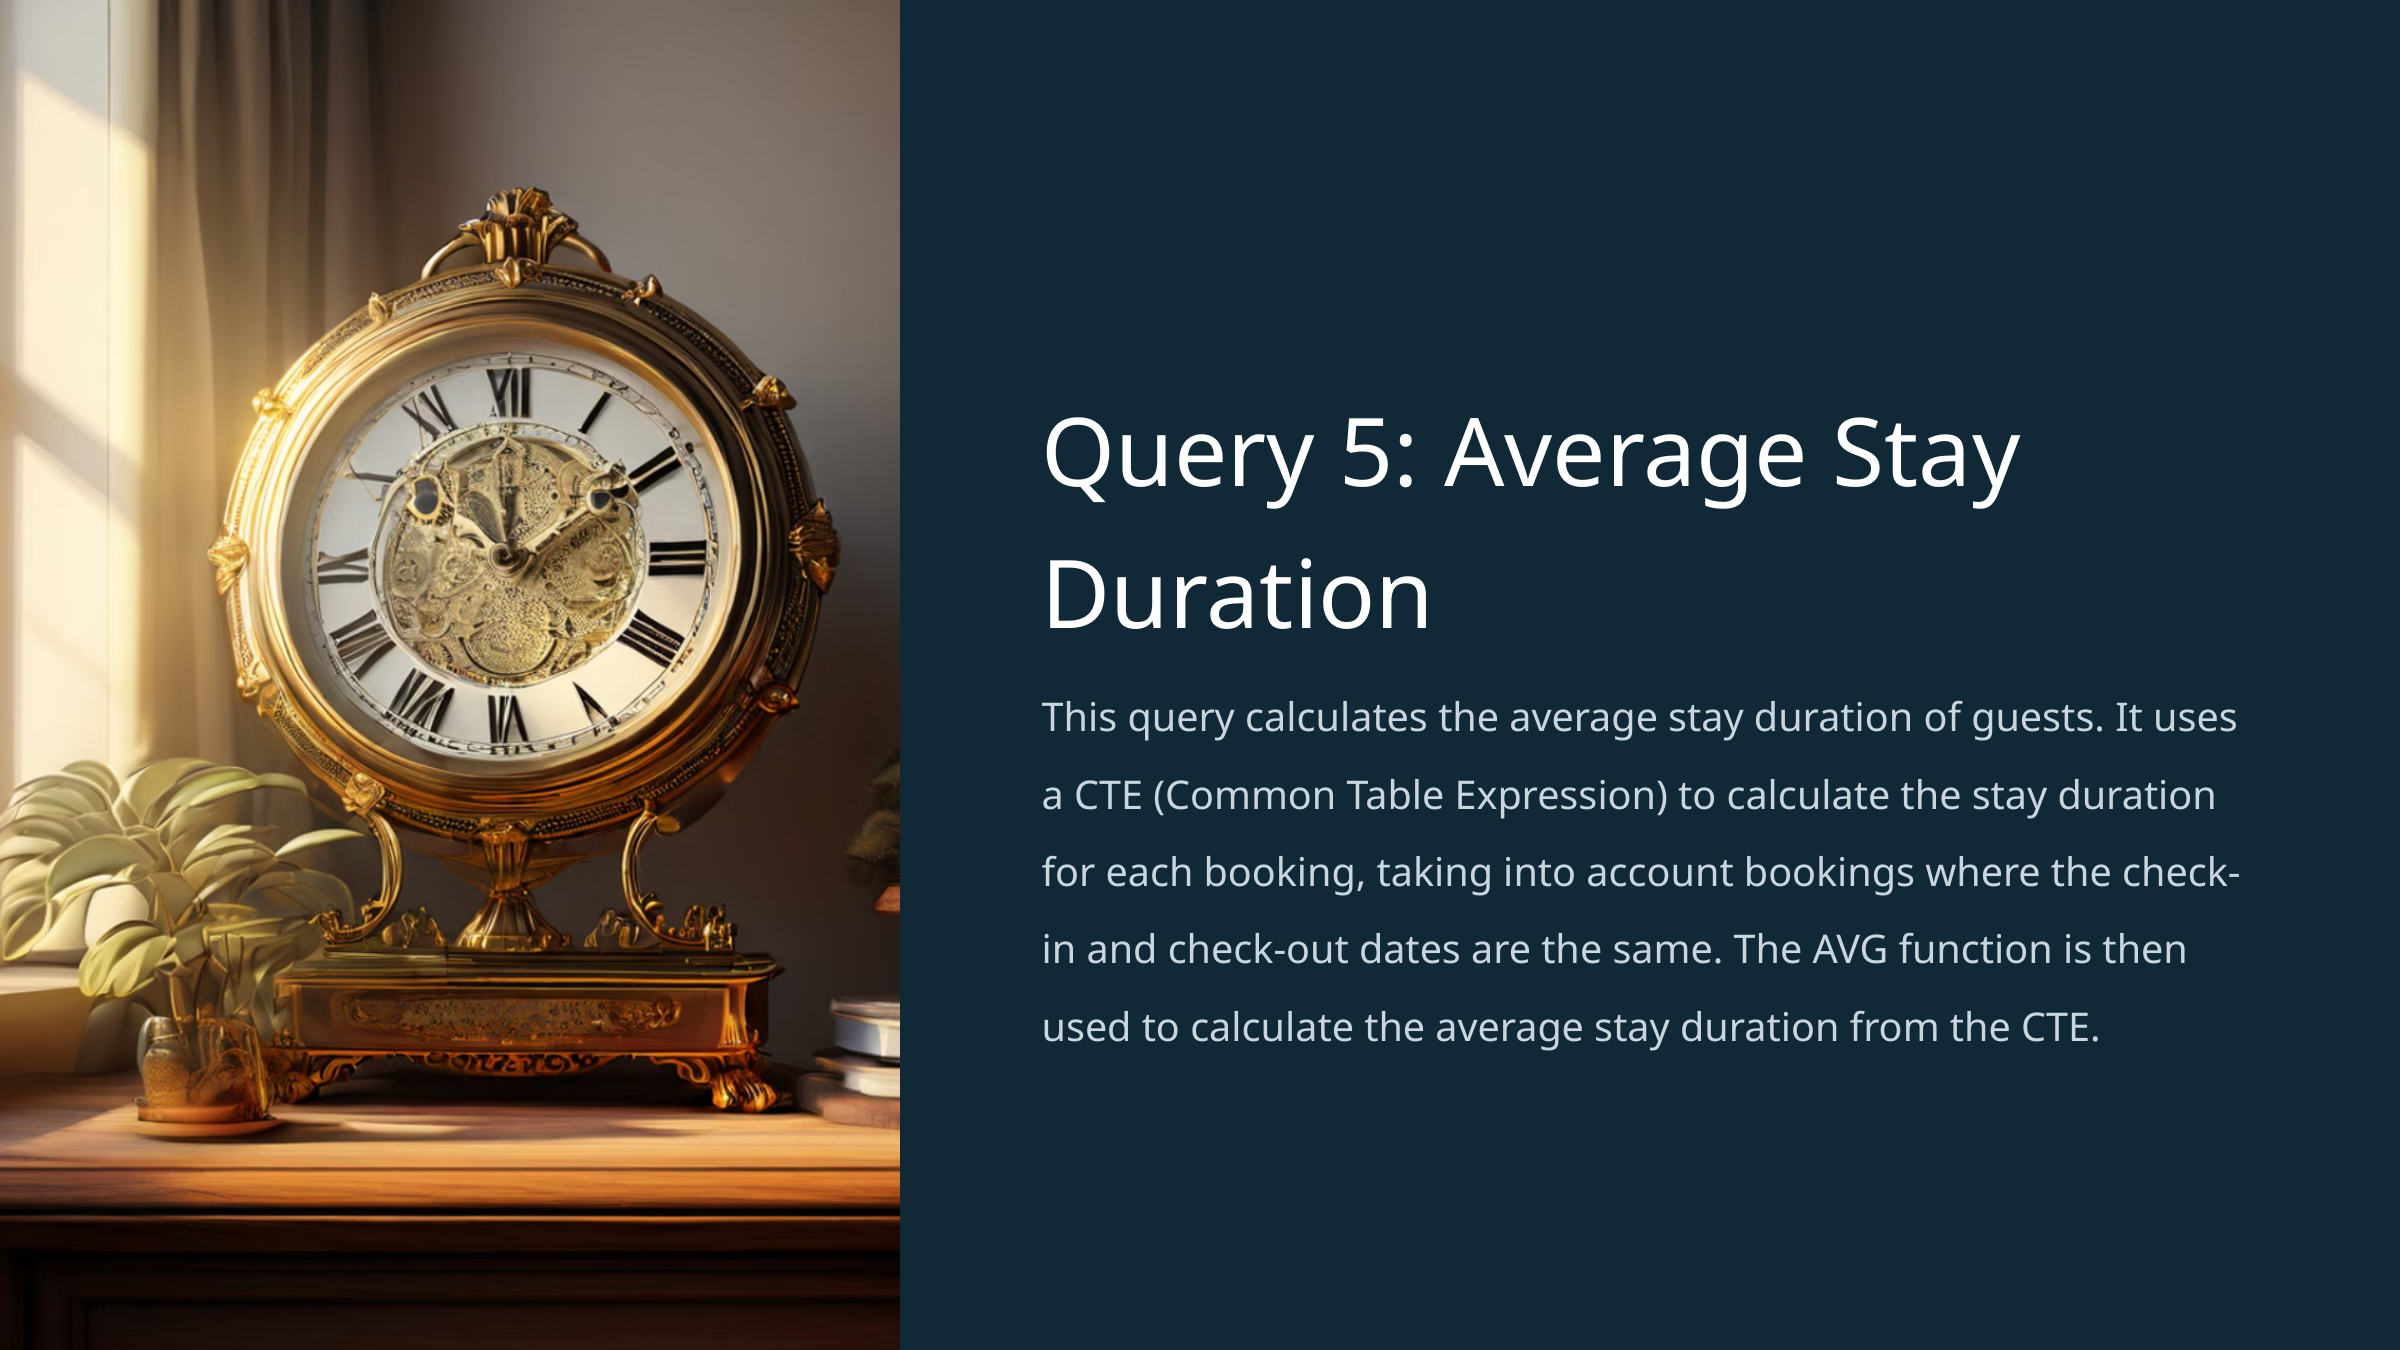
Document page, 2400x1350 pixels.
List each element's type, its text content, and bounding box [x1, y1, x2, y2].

picture [0, 0, 901, 1350]
text_box This query calculates the average stay duration of guests. It uses a CTE (Common Table Expression) to calculate the stay duration for each booking, taking into account bookings where the check-in and check-out dates are the same. The AVG function is then used to calculate the average stay duration from the CTE. [1041, 662, 2259, 987]
text_box Query 5: Average Stay Duration [1041, 363, 2259, 602]
